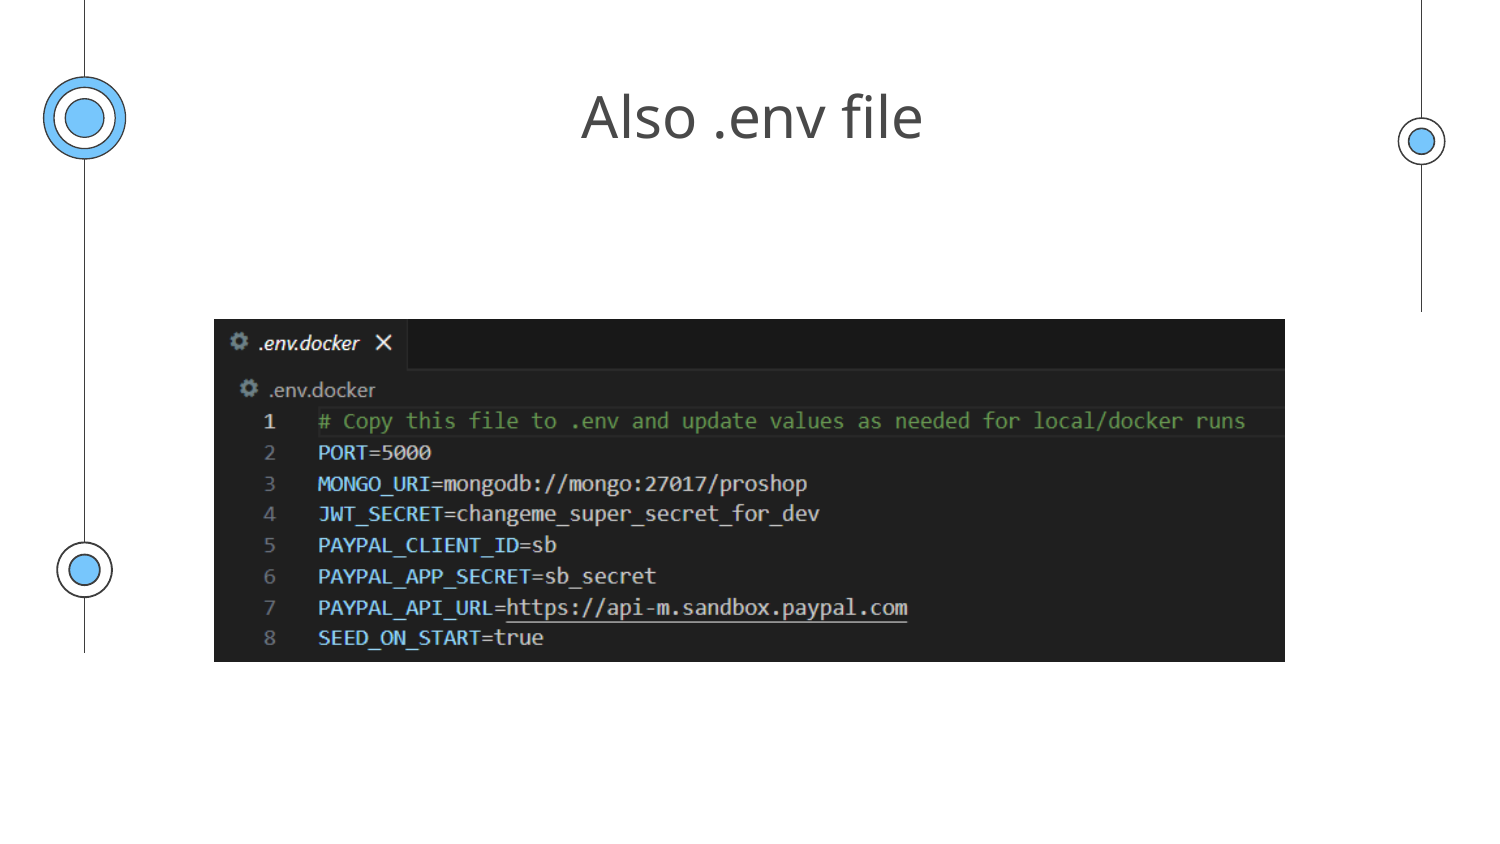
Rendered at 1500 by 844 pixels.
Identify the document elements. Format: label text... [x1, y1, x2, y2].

title Also .env file [217, 65, 1289, 214]
picture [214, 319, 1286, 663]
